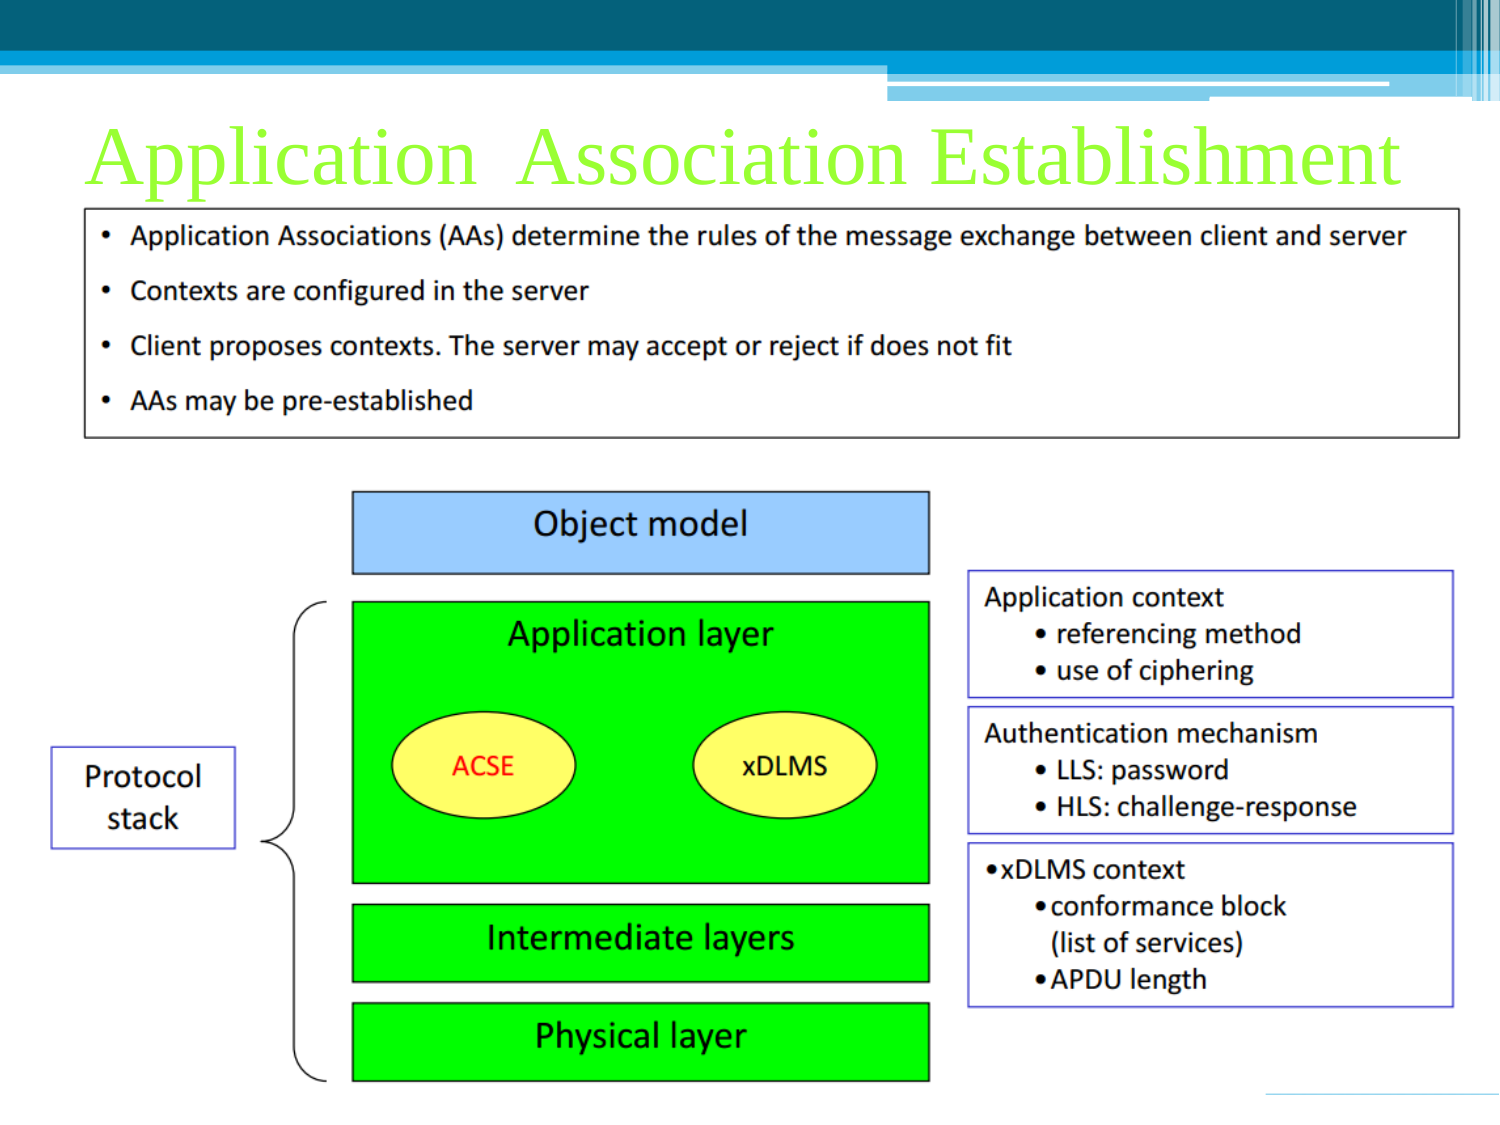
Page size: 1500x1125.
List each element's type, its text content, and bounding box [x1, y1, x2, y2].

picture [0, 201, 1499, 1095]
text_box Application Association Establishment [0, 58, 1489, 201]
